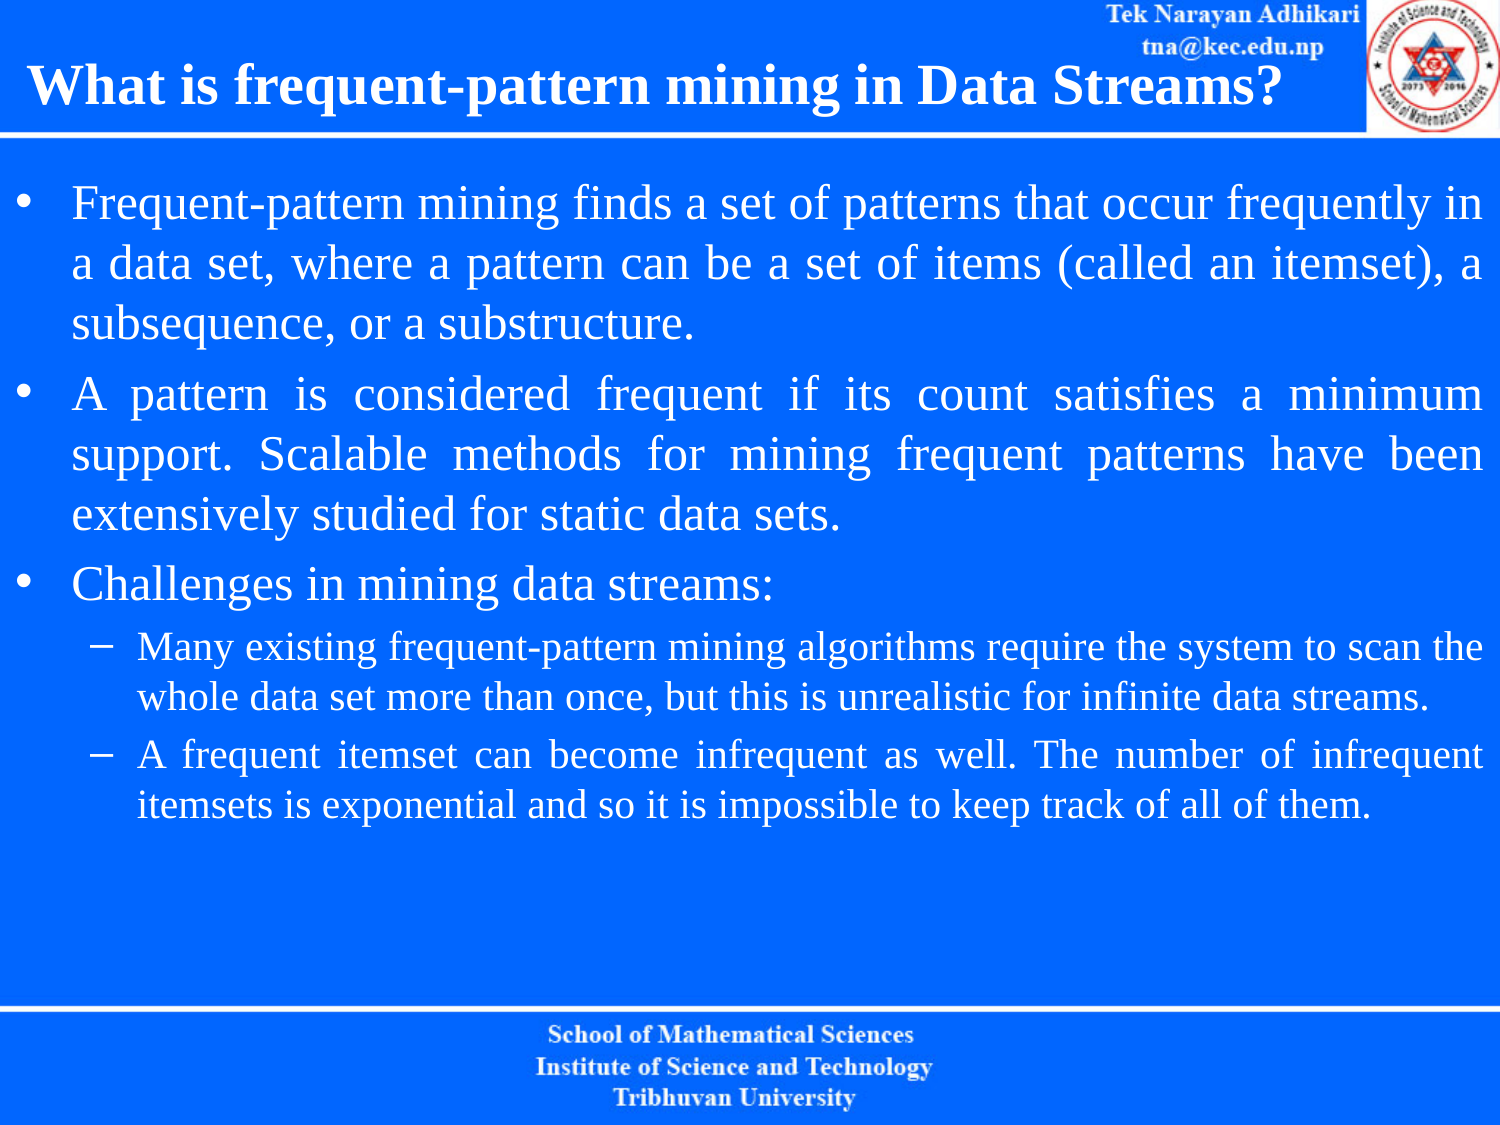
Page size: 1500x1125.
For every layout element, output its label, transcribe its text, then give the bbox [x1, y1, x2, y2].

picture [0, 0, 1500, 162]
title What is frequent-pattern mining in Data Streams? [0, 12, 1313, 150]
list Frequent-pattern mining finds a set of patterns that occur frequently in a data set, where a pattern can be a set of items (called an itemset), a subsequence, or a substructure. A pattern is considered frequent if its count satisfies a minimum support. Scalable methods for mining frequent patterns have been extensively studied for static data sets. Challenges in mining data streams: Many existing frequent-pattern mining algorithms require the system to scan the whole data set more than once, but this is unrealistic for infinite data streams. A frequent itemset can become infrequent as well. The number of infrequent itemsets is exponential and so it is impossible to keep track of all of them. [0, 162, 1500, 1000]
picture [0, 1000, 1500, 1125]
